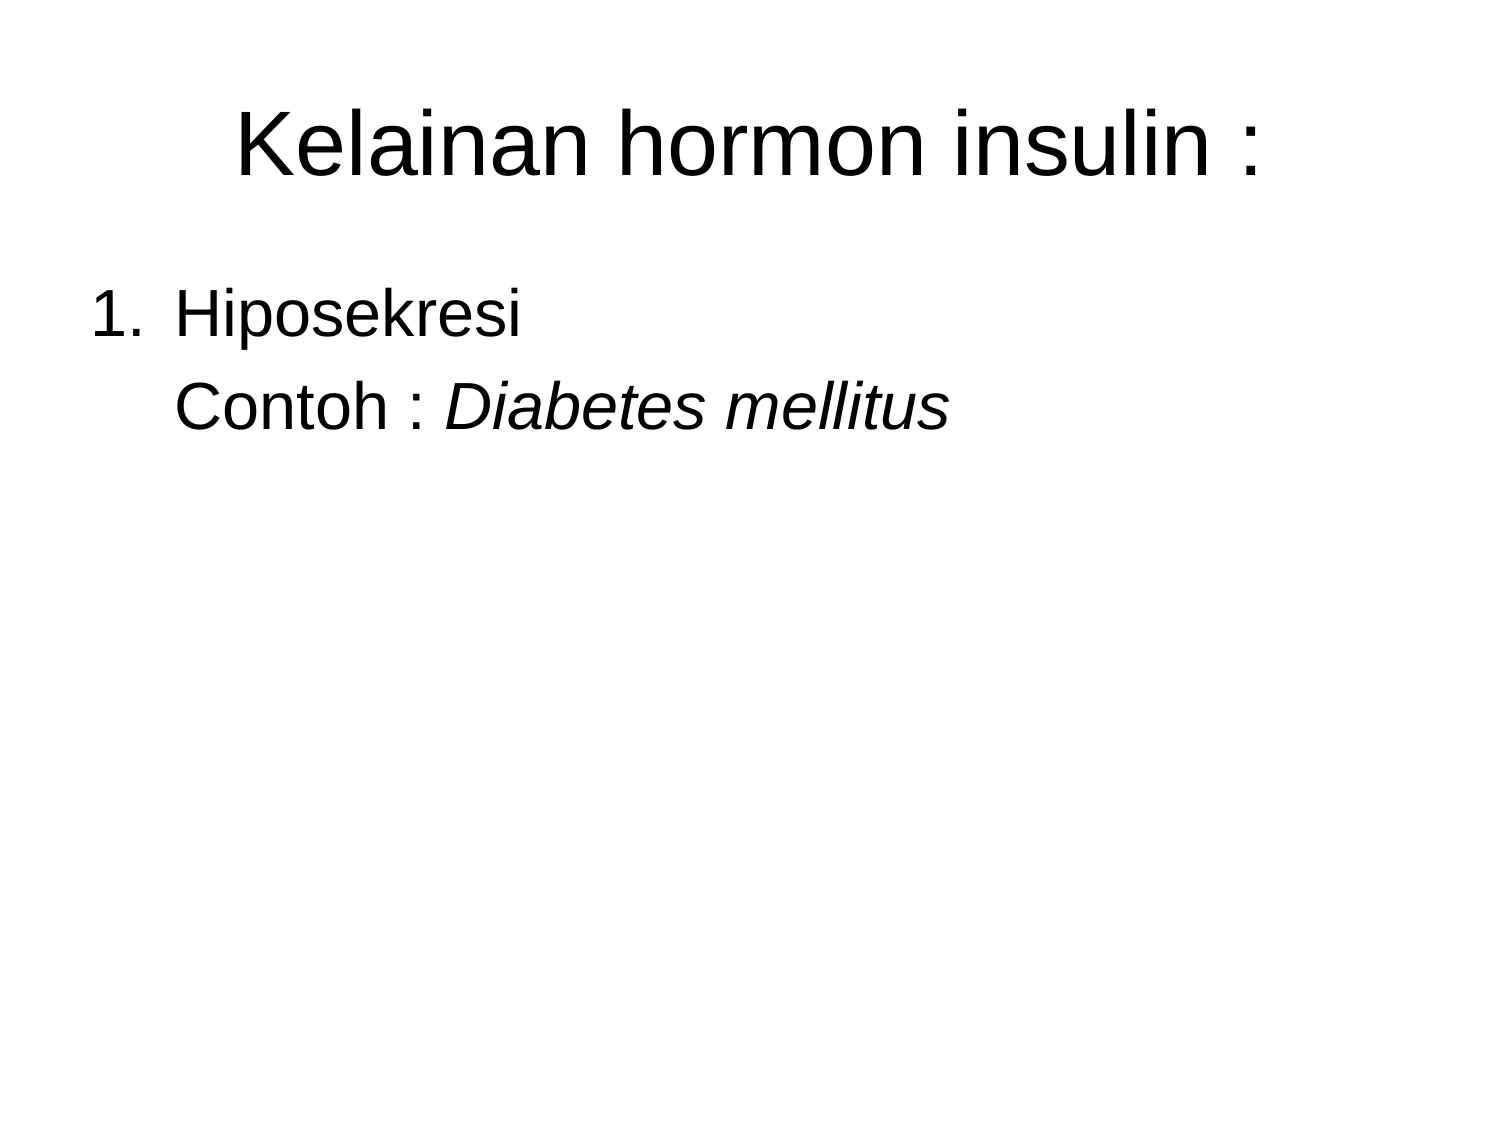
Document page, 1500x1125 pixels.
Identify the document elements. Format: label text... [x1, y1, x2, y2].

list Hiposekresi Contoh : Diabetes mellitus [74, 262, 1426, 1006]
title Kelainan hormon insulin : [74, 44, 1426, 233]
